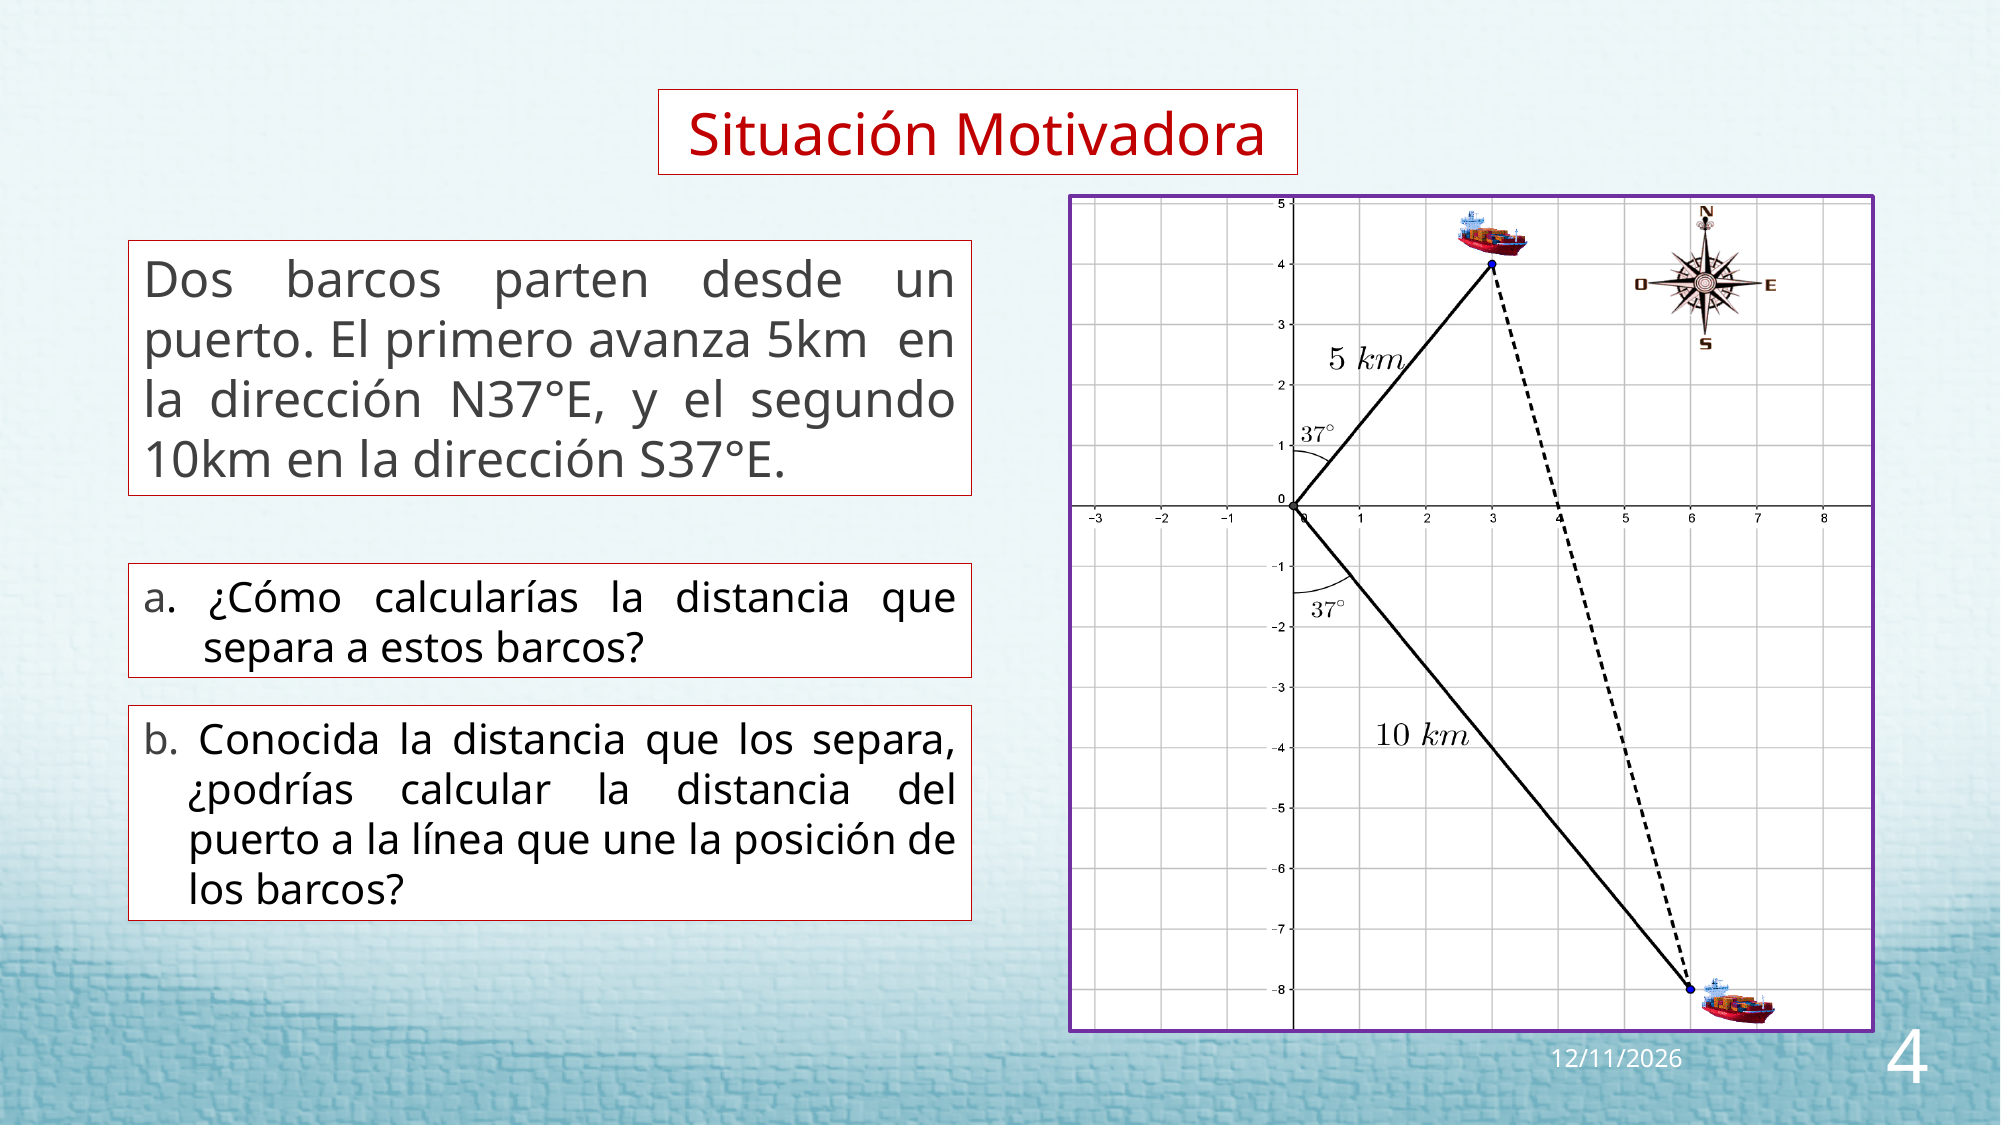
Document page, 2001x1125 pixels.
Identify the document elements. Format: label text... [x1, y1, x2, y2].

picture [1070, 197, 1872, 1030]
text_box b. Conocida la distancia que los separa, ¿podrías calcular la distancia del puerto a la línea que une la posición de los barcos? [128, 705, 972, 921]
text_box Dos barcos parten desde un puerto. El primero avanza 5km en la dirección N37°E, y el segundo 10km en la dirección S37°E. [128, 240, 972, 496]
text_box Situación Motivadora [658, 89, 1298, 175]
text_box a. ¿Cómo calcularías la distancia que separa a estos barcos? [128, 563, 972, 678]
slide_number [1231, 1050, 1698, 1090]
slide_number 4 [1727, 1029, 1945, 1090]
